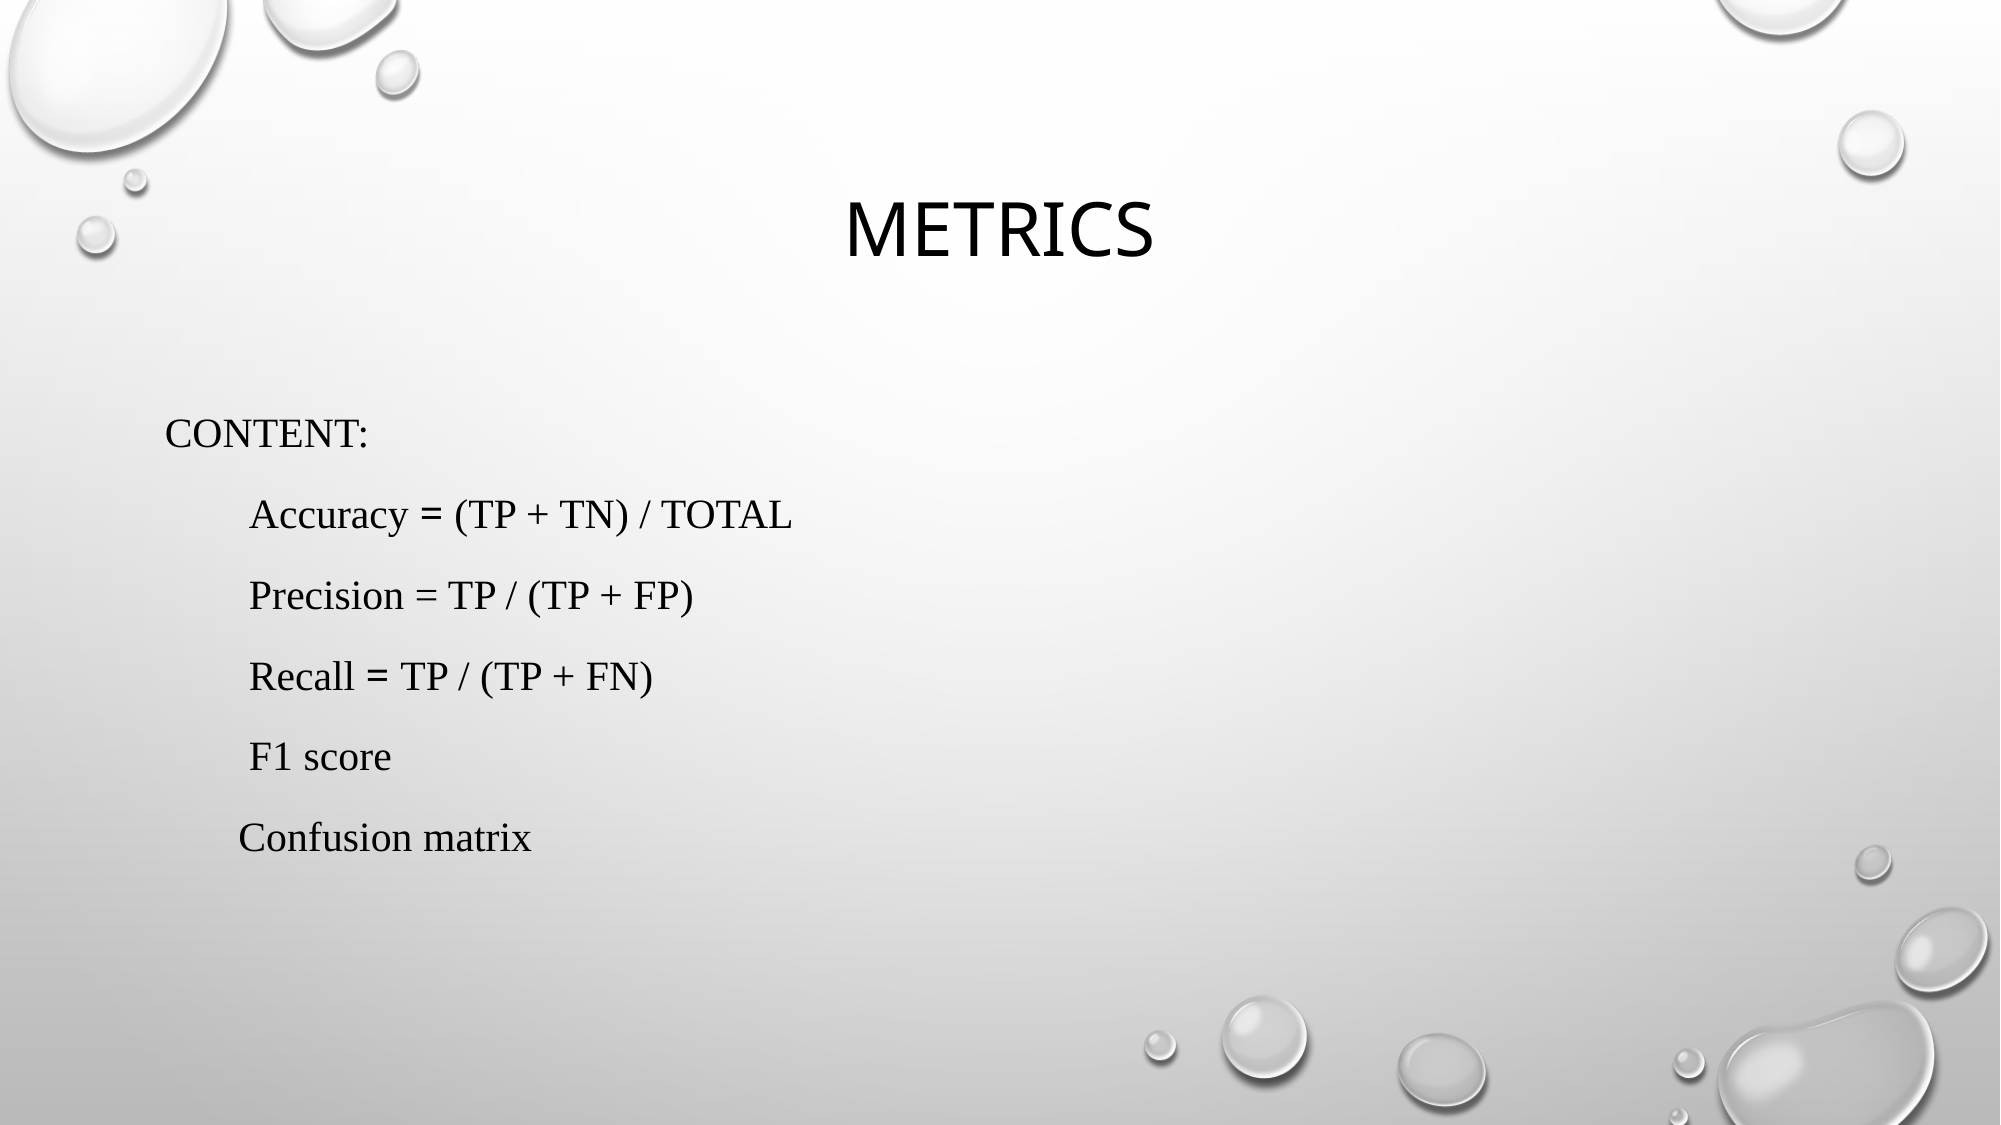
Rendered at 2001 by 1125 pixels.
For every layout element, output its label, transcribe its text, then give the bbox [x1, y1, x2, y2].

list Content: Accuracy = (TP + TN) / Total Precision = TP / (TP + FP) Recall = TP / (TP + FN) F1 score Confusion matrix [149, 388, 913, 950]
title METRICS [149, 101, 1851, 364]
picture [0, 0, 2000, 1125]
